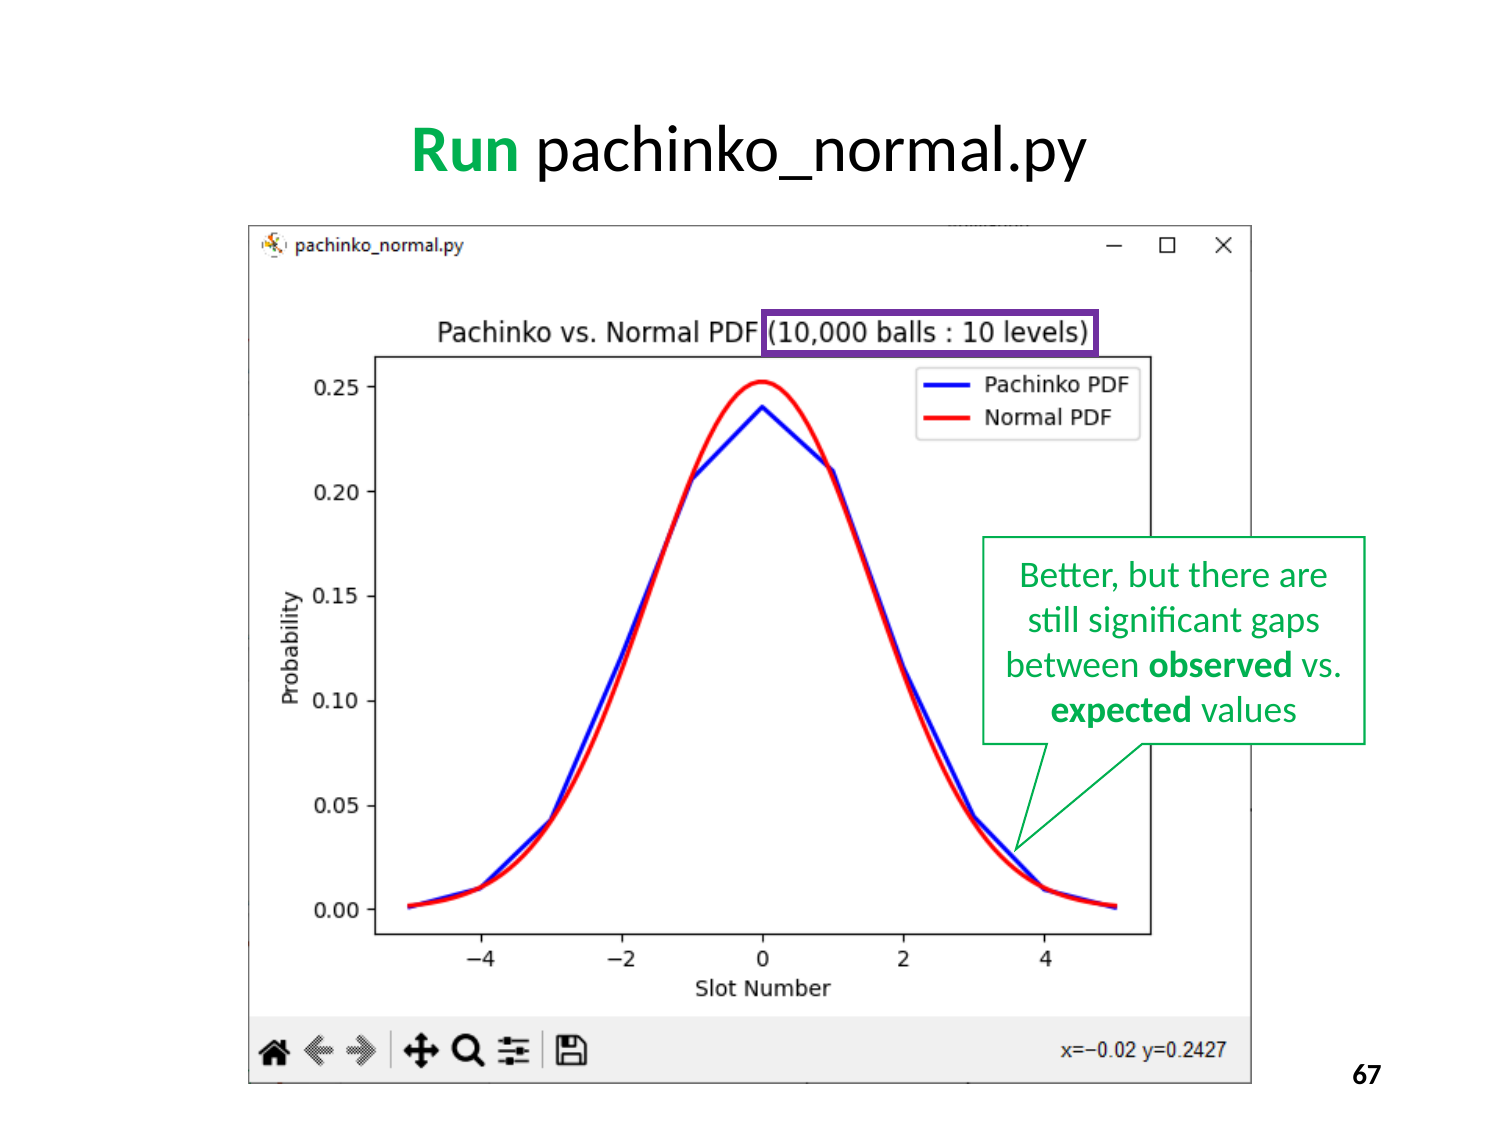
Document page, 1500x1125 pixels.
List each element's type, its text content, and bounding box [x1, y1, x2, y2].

text_box Better, but there are still significant gaps between observed vs. expected values [1252, 536, 1366, 746]
title Run pachinko_normal.py [103, 59, 1397, 241]
slide_number 67 [1059, 1042, 1397, 1103]
picture [248, 225, 1252, 1084]
